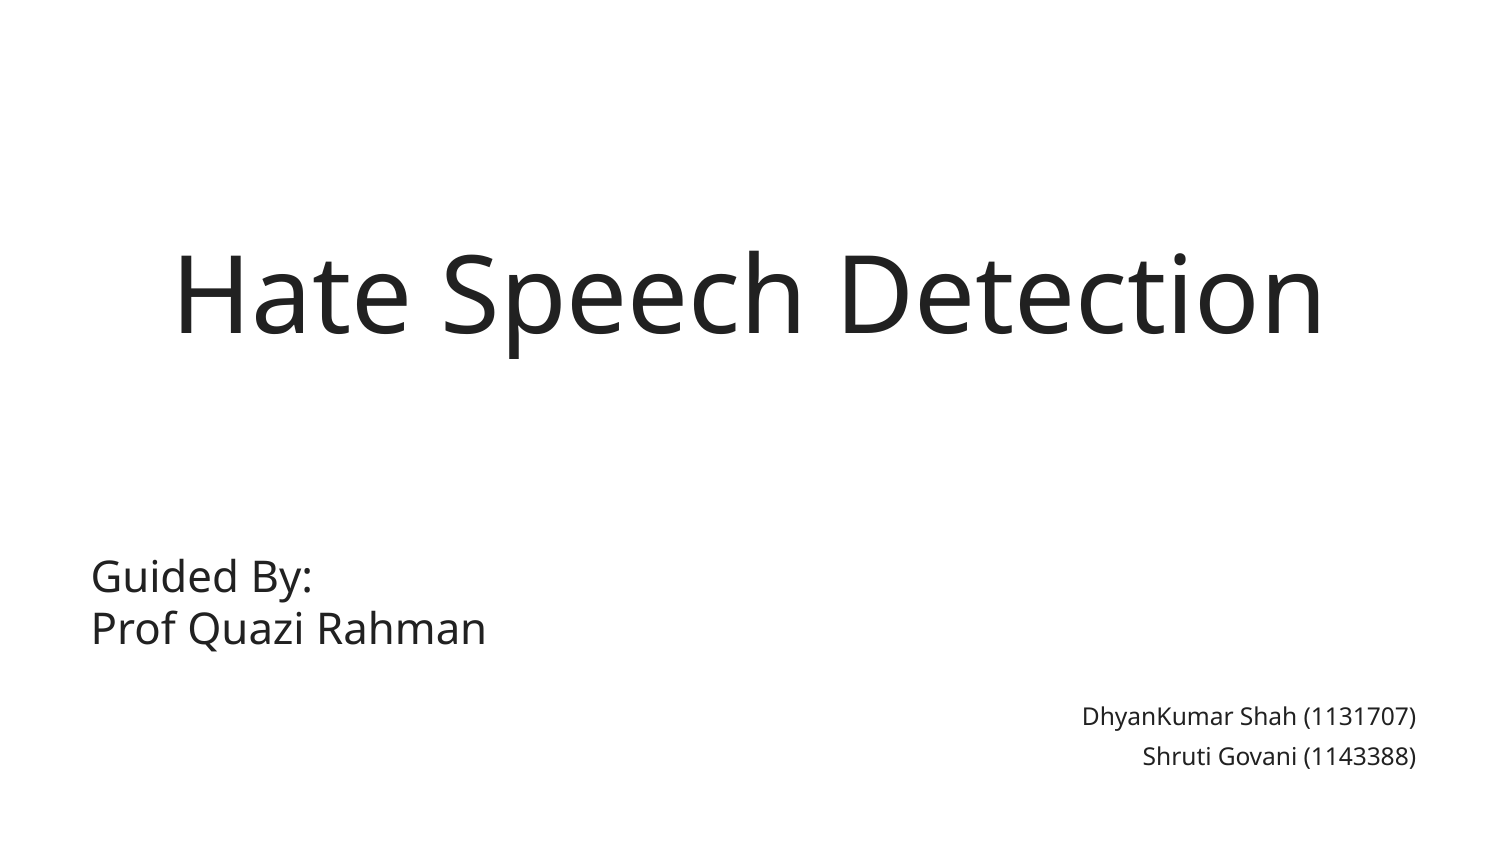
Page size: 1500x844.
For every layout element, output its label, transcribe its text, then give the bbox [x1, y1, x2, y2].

text_box Guided By: Prof Quazi Rahman [75, 533, 1339, 669]
title Hate Speech Detection [51, 122, 1449, 459]
subtitle DhyanKumar Shah (1131707) Shruti Govani (1143388) [151, 681, 1432, 812]
